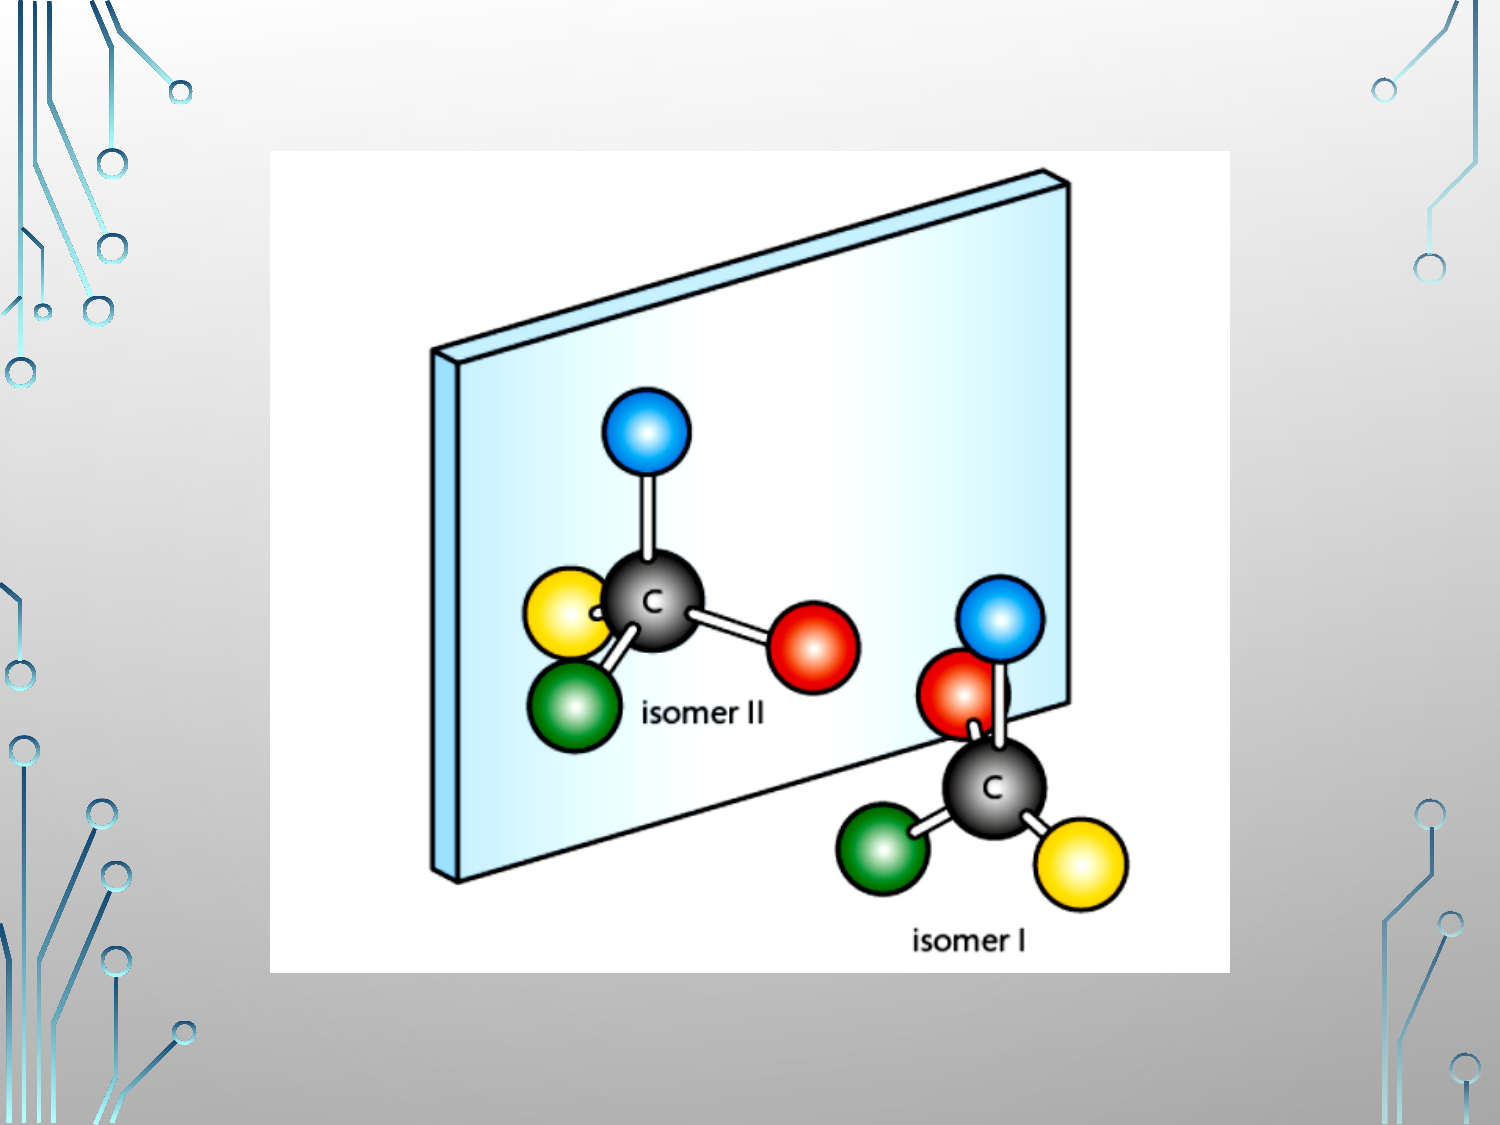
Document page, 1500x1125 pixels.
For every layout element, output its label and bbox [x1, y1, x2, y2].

picture [270, 151, 1230, 974]
